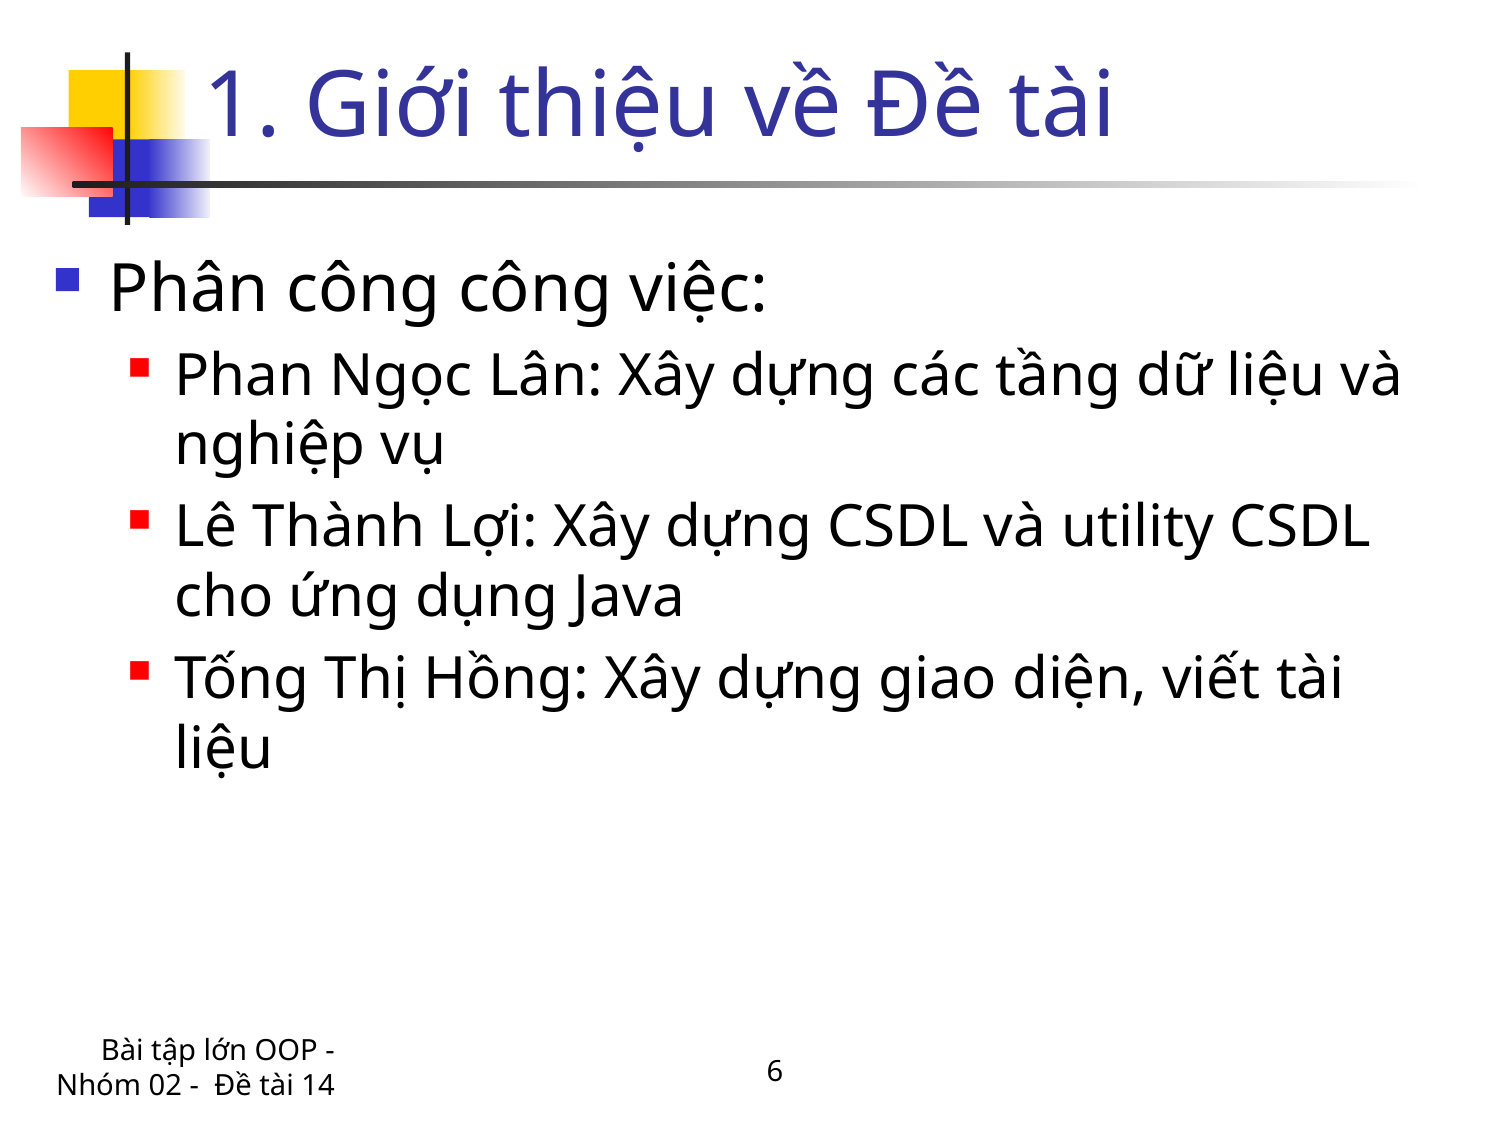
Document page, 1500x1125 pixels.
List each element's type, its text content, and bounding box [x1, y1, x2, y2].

list Phân công công việc: Phan Ngọc Lân: Xây dựng các tầng dữ liệu và nghiệp vụ Lê Thành Lợi: Xây dựng CSDL và utility CSDL cho ứng dụng Java Tống Thị Hồng: Xây dựng giao diện, viết tài liệu [37, 237, 1470, 1007]
slide_number 6 [537, 1023, 1013, 1100]
title 1. Giới thiệu về Đề tài [188, 34, 1468, 163]
footer Bài tập lớn OOP - Nhóm 02 - Đề tài 14 [37, 1023, 351, 1100]
